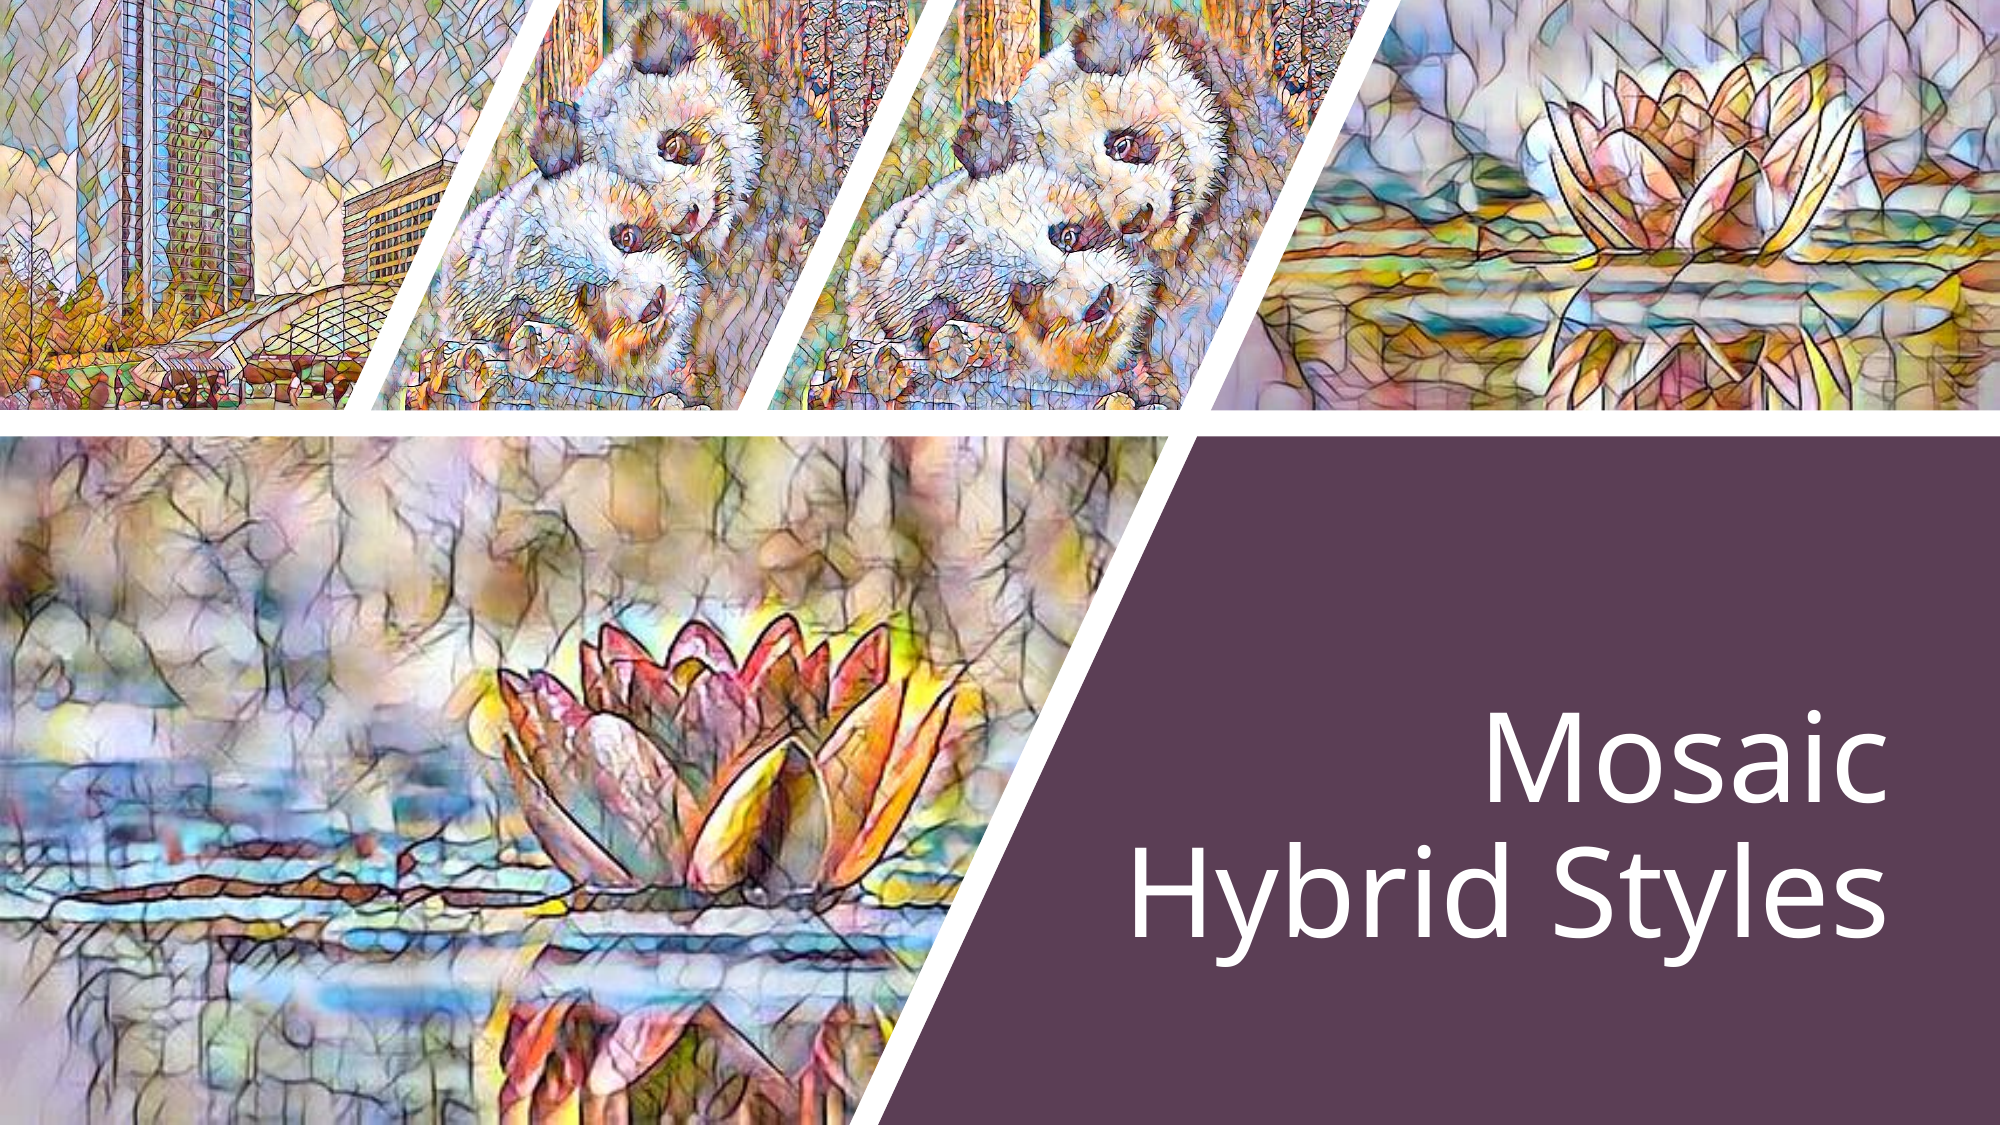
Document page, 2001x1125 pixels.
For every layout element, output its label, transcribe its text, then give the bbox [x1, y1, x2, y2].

title Mosaic Hybrid Styles [1169, 687, 1906, 1043]
picture [0, 436, 1169, 1125]
text_box [1169, 435, 2000, 1125]
picture [0, 0, 2000, 411]
